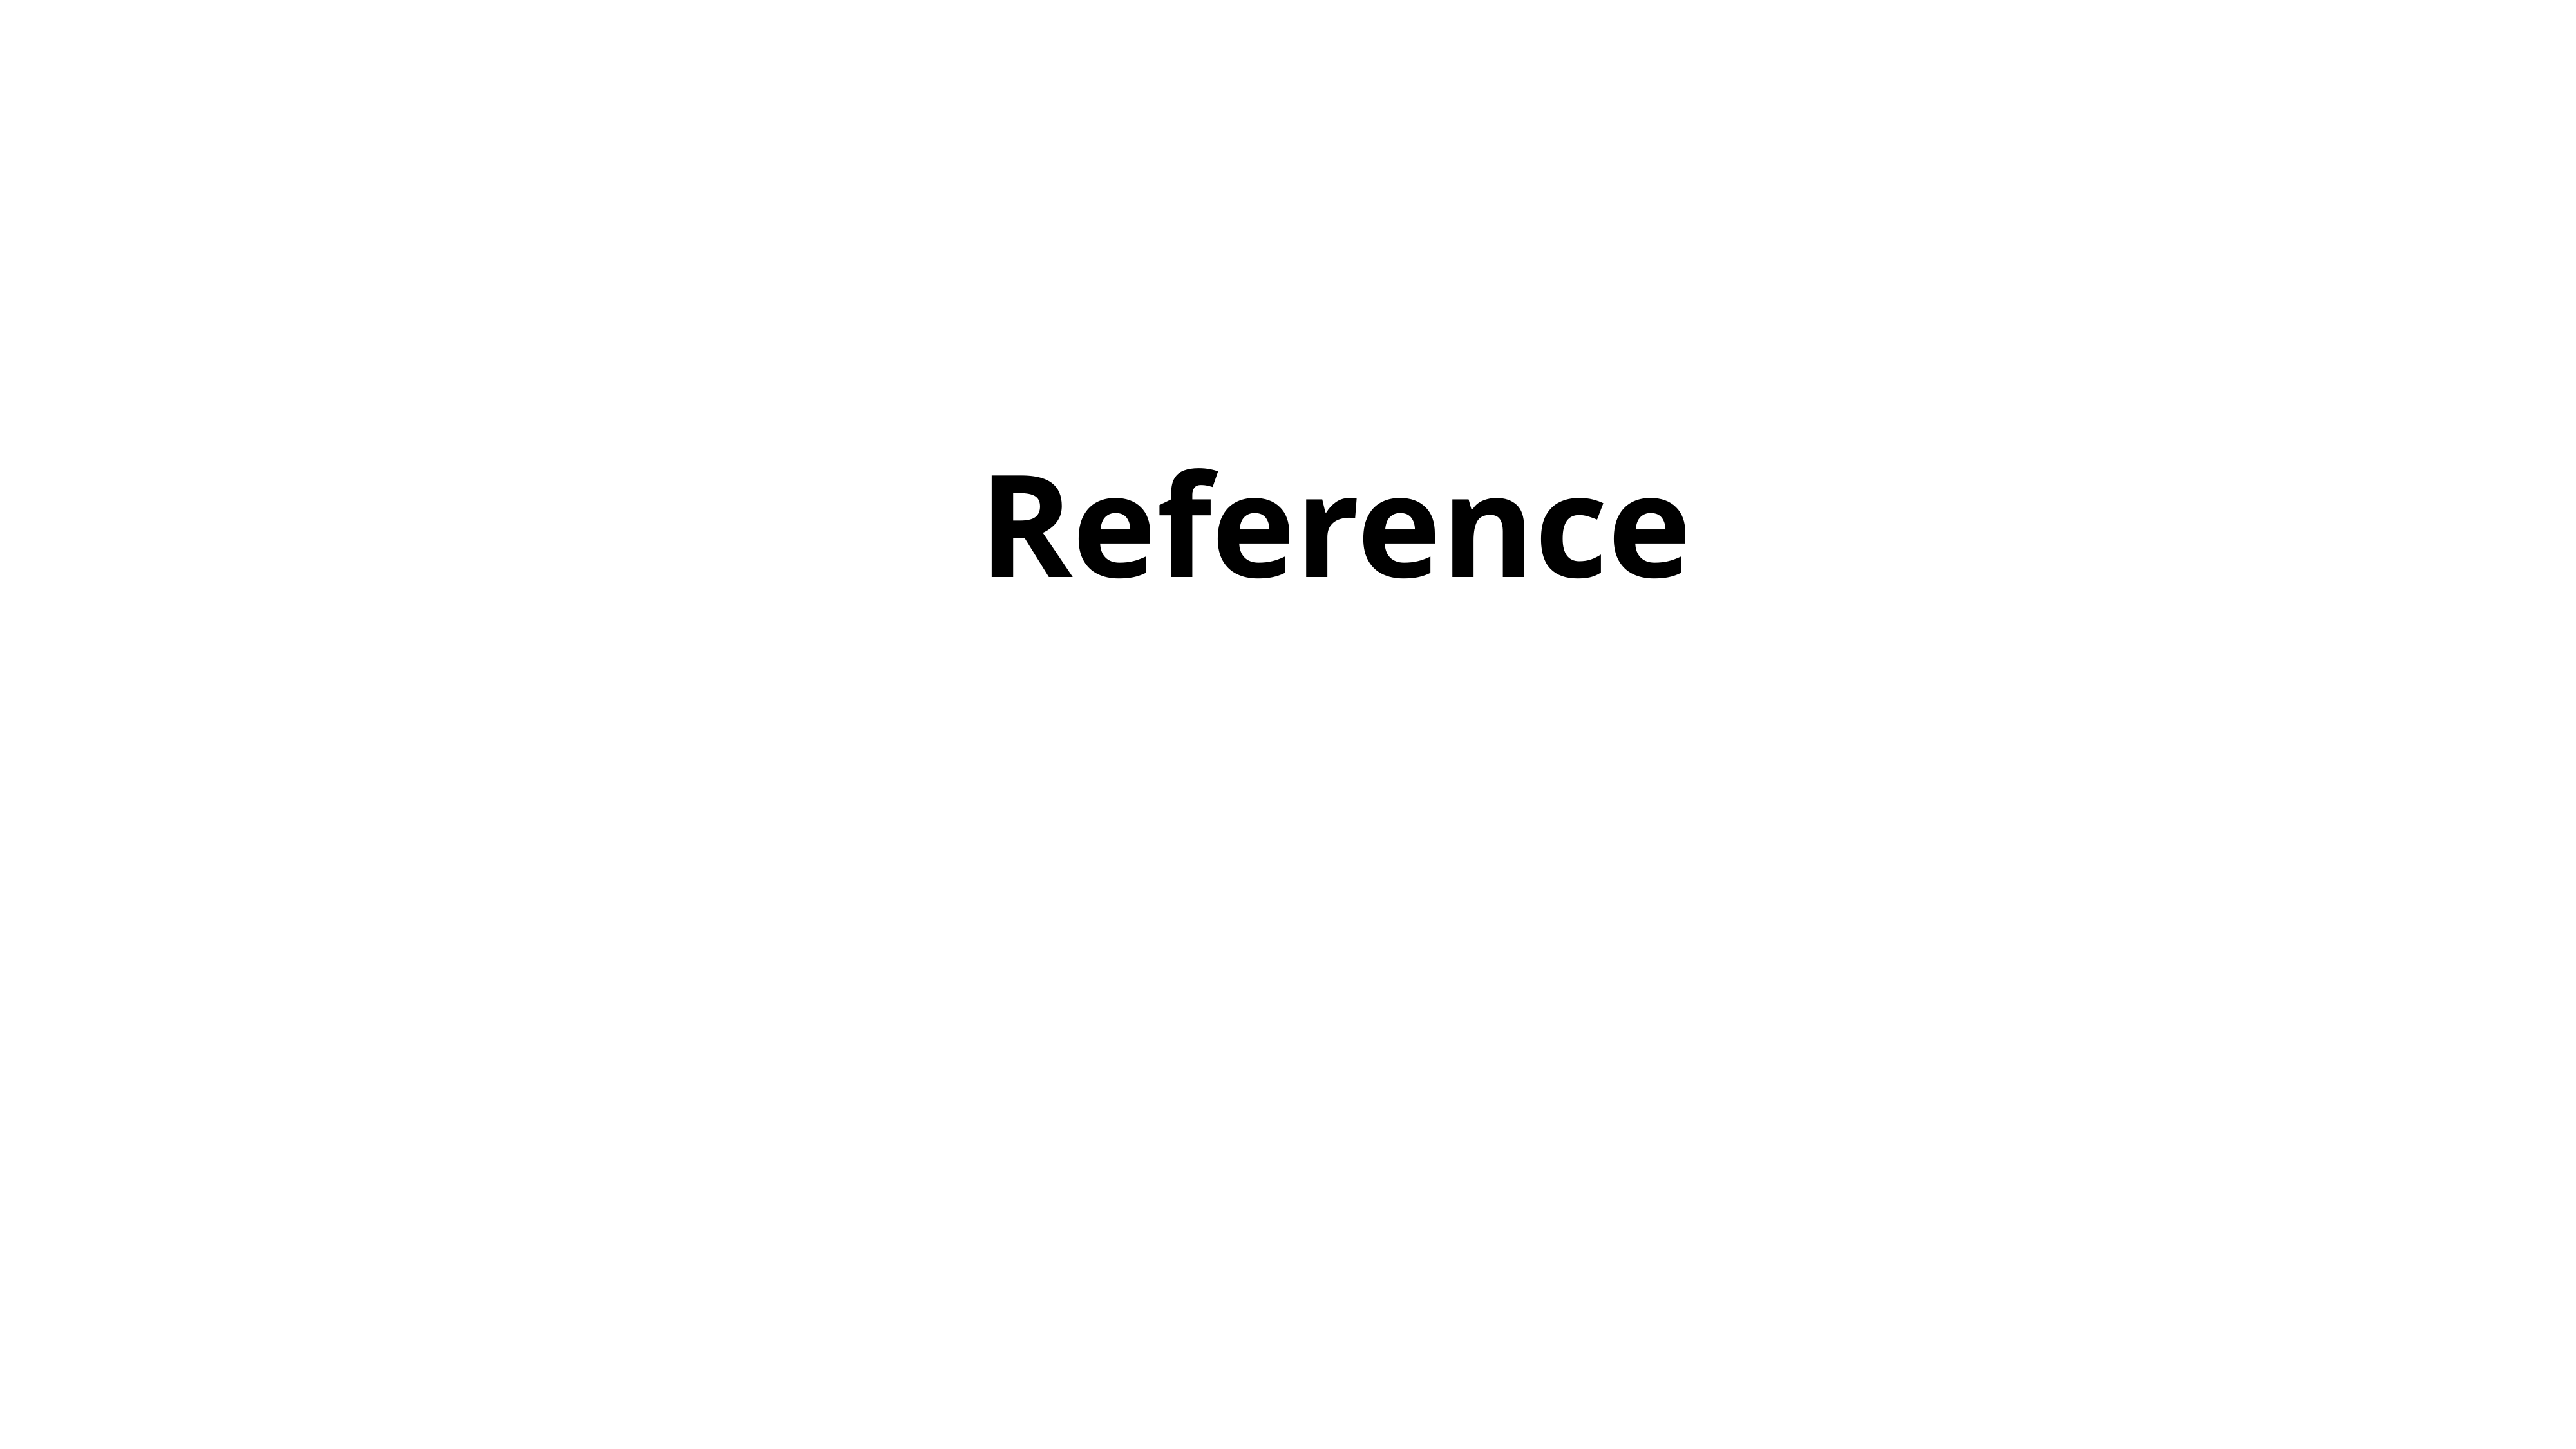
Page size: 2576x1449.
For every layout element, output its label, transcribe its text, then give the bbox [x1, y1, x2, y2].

text_box Reference [973, 430, 1698, 612]
